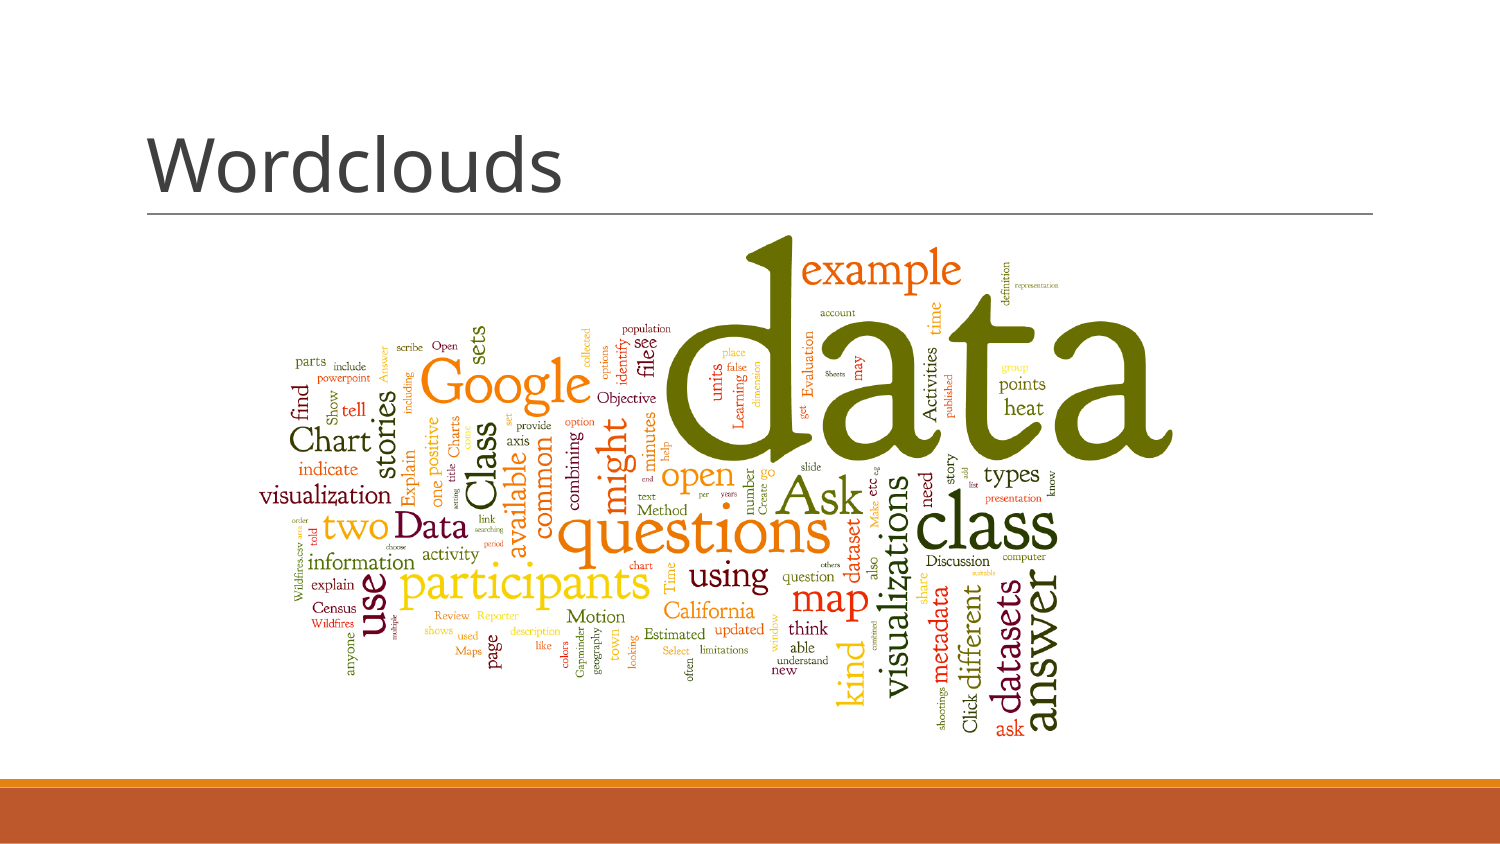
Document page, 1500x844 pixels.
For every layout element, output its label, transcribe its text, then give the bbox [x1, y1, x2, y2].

picture [246, 226, 1181, 750]
title Wordclouds [135, 35, 1373, 214]
